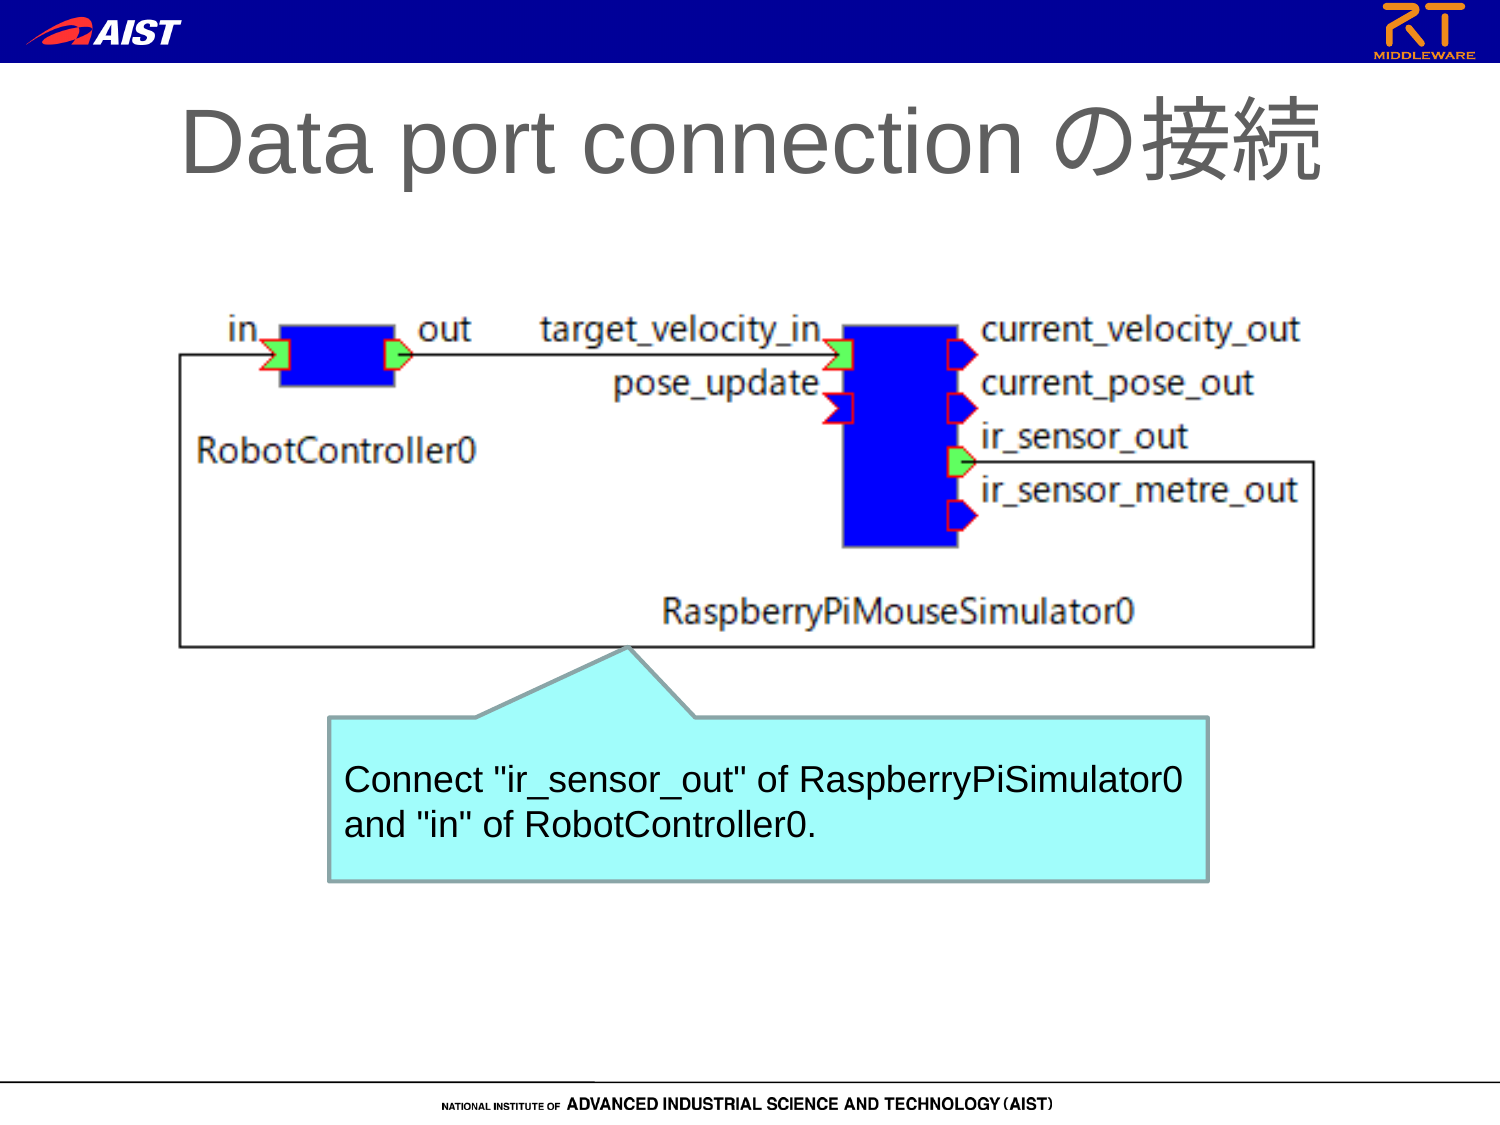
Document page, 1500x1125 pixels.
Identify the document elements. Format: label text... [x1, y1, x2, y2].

text_box Connect "ir_sensor_out" of RaspberryPiSimulator0 and "in" of RobotController0. [327, 697, 1210, 884]
picture [0, 0, 1500, 63]
title Data port connectionの接続 [29, 66, 1474, 208]
picture [442, 1097, 1052, 1110]
picture [138, 285, 1374, 689]
